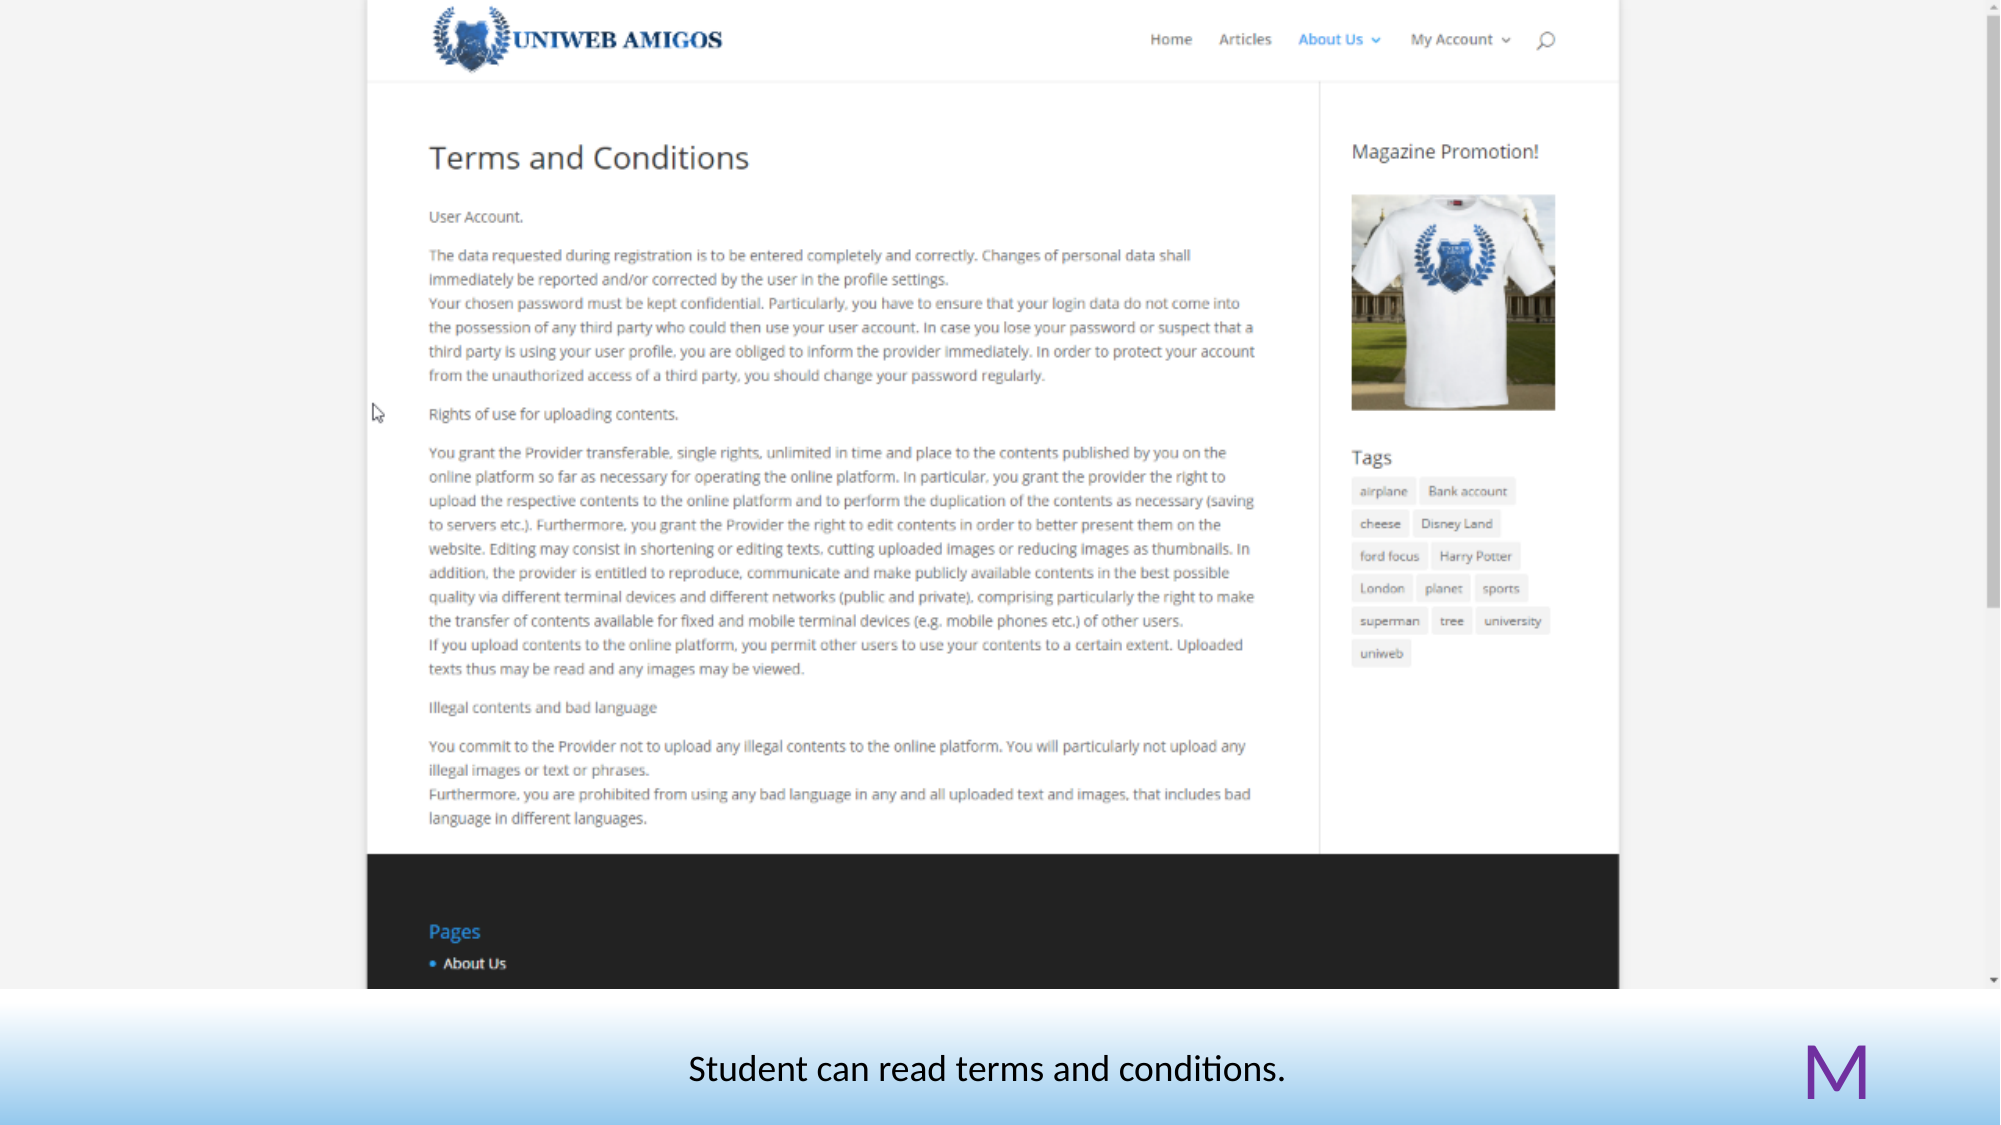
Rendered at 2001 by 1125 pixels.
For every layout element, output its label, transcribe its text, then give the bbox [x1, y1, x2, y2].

text_box M [1786, 1008, 1870, 1124]
text_box Student can read terms and conditions. [673, 1036, 1329, 1097]
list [0, 0, 2000, 989]
